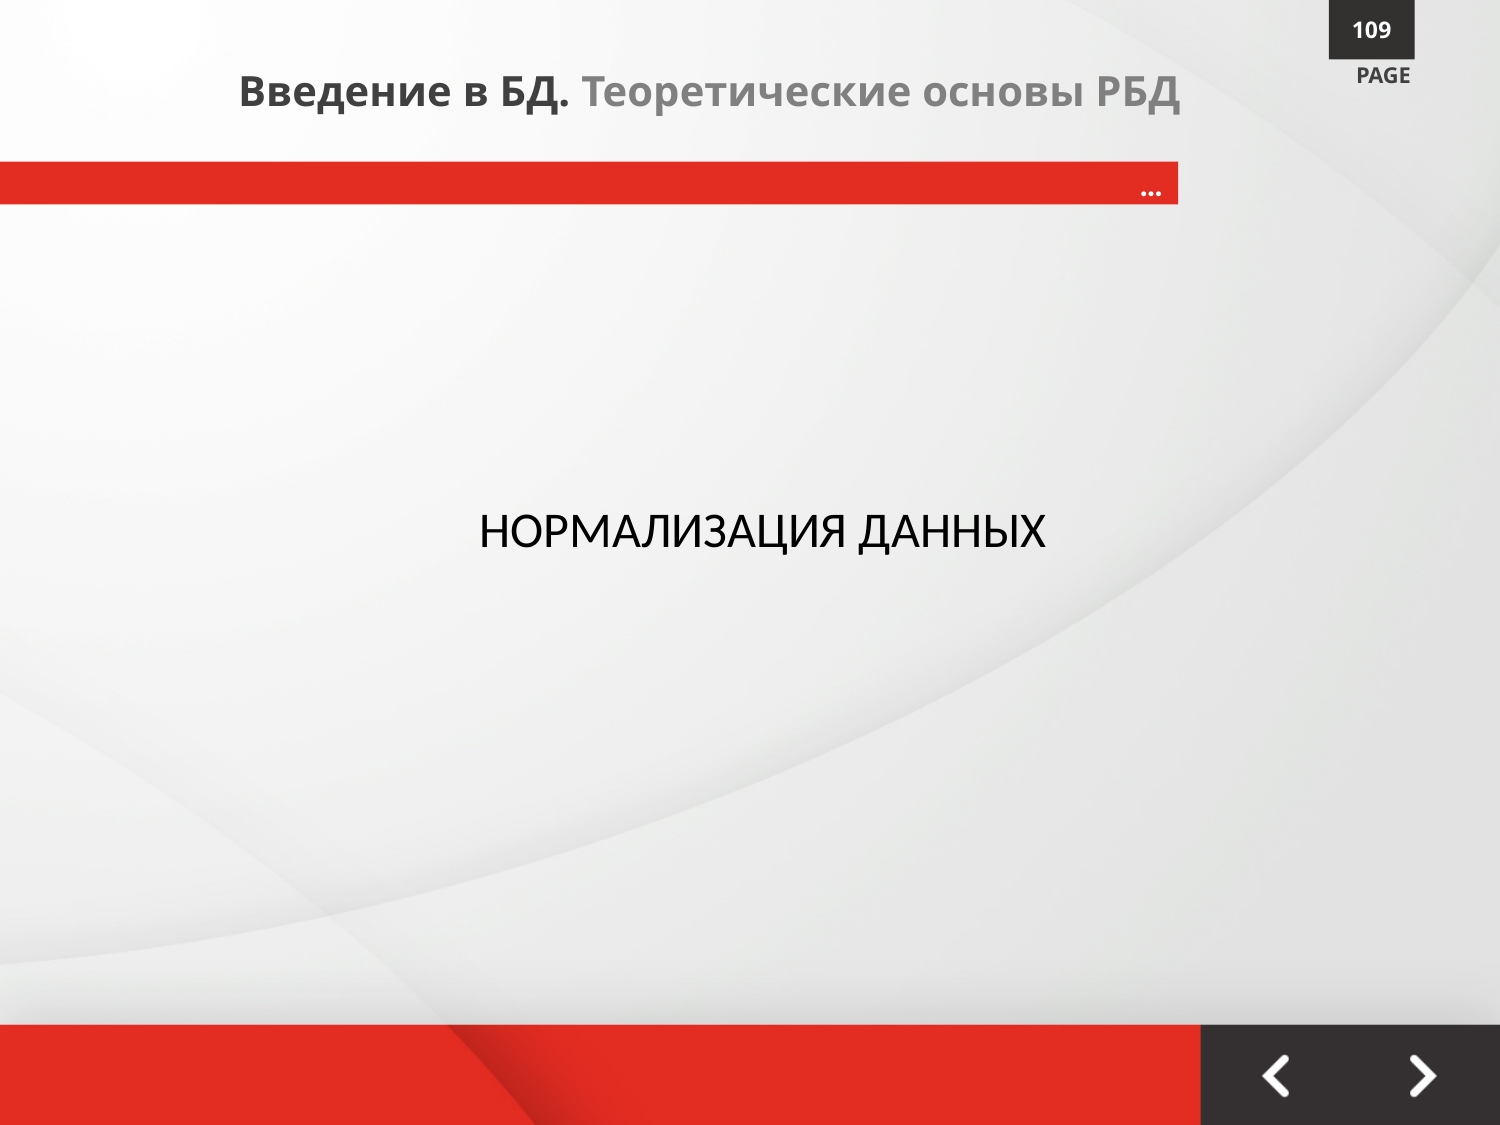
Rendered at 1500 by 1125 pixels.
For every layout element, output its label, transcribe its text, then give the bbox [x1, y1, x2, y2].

text_box PAGE [1341, 54, 1426, 96]
text_box НОРМАЛИЗАЦИЯ ДАННЫХ [325, 490, 1201, 566]
picture [0, 0, 1500, 1125]
text_box 109 [1327, 0, 1417, 61]
subtitle … [0, 161, 1179, 205]
text_box Введение в БД. Теоретические основы РБД [22, 57, 1196, 123]
